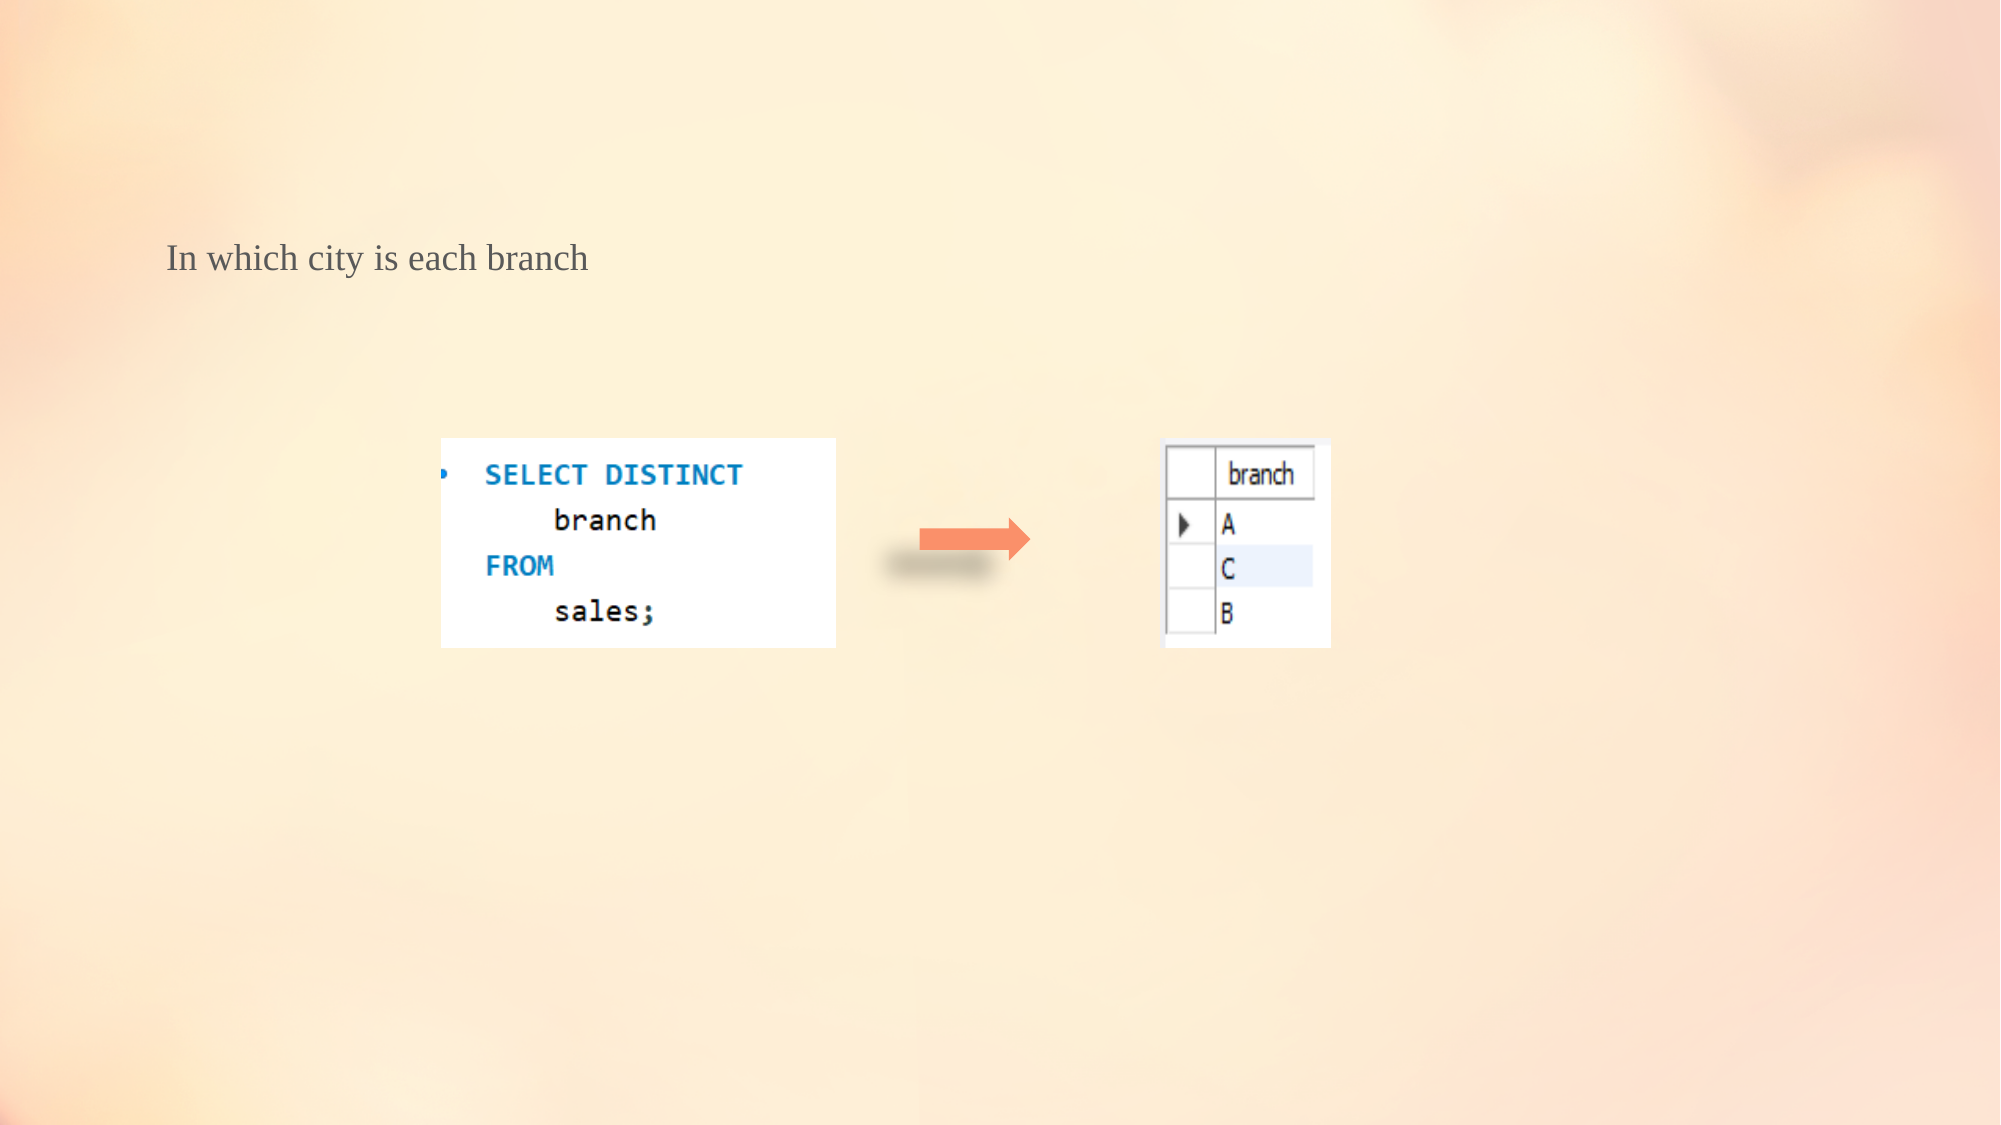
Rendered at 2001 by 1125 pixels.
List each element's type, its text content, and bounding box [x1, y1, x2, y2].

text_box [918, 513, 1033, 565]
text_box In which city is each branch [134, 225, 614, 286]
picture [0, 0, 2001, 1125]
